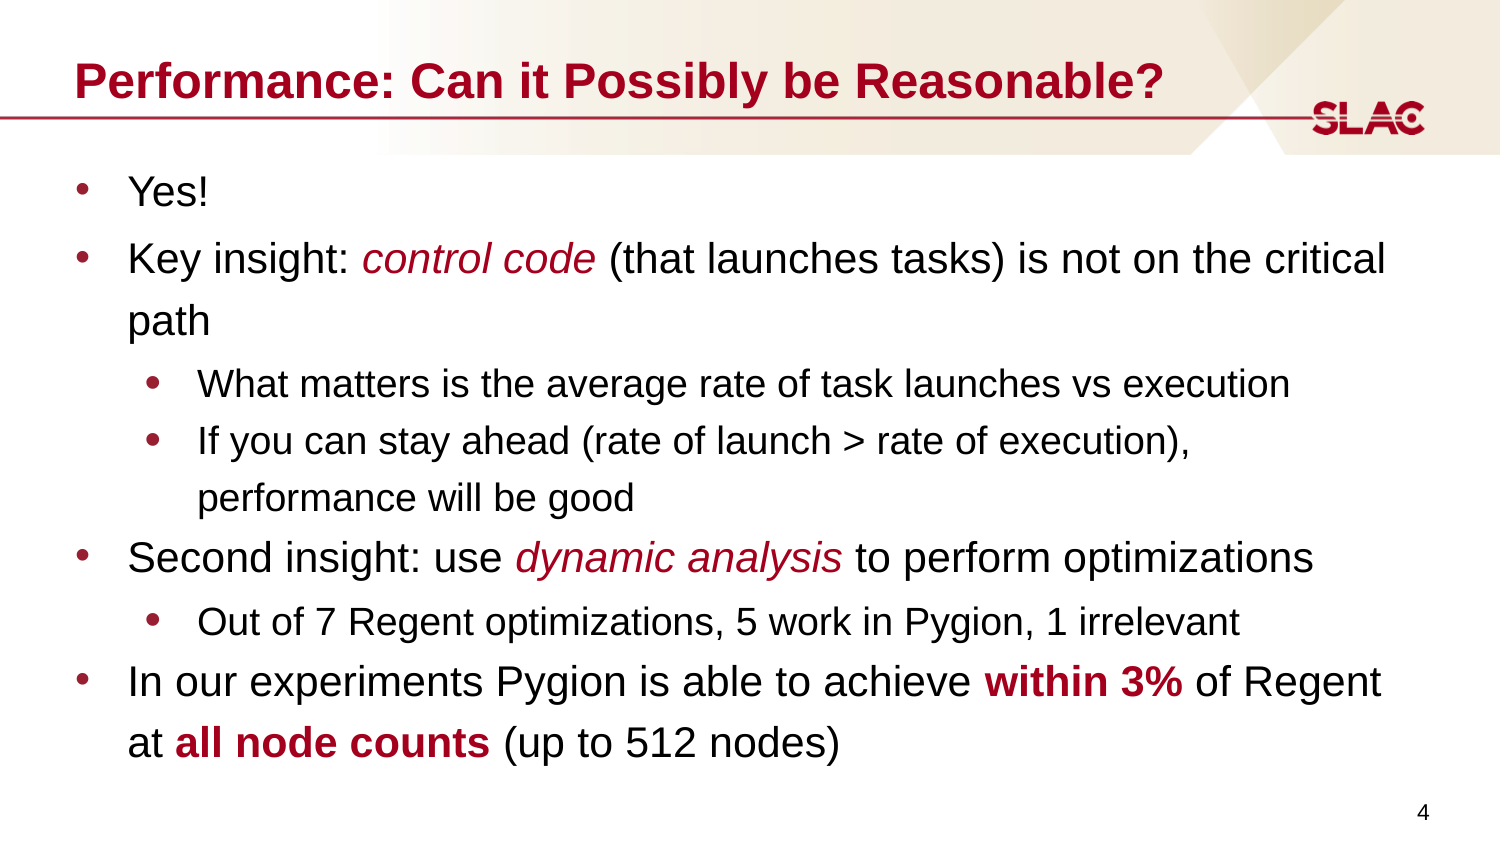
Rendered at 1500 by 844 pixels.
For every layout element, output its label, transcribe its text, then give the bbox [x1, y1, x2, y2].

title Performance: Can it Possibly be Reasonable? [74, 15, 1404, 109]
slide_number 4 [1405, 777, 1458, 844]
list Yes! Key insight: control code (that launches tasks) is not on the critical path What matters is the average rate of task launches vs execution If you can stay ahead (rate of launch > rate of execution), performance will be good Second insight: use dynamic analysis to perform optimizations Out of 7 Regent optimizations, 5 work in Pygion, 1 irrelevant In our experiments Pygion is able to achieve within 3% of Regent at all node counts (up to 512 nodes) [75, 153, 1406, 777]
picture [0, 0, 1500, 155]
